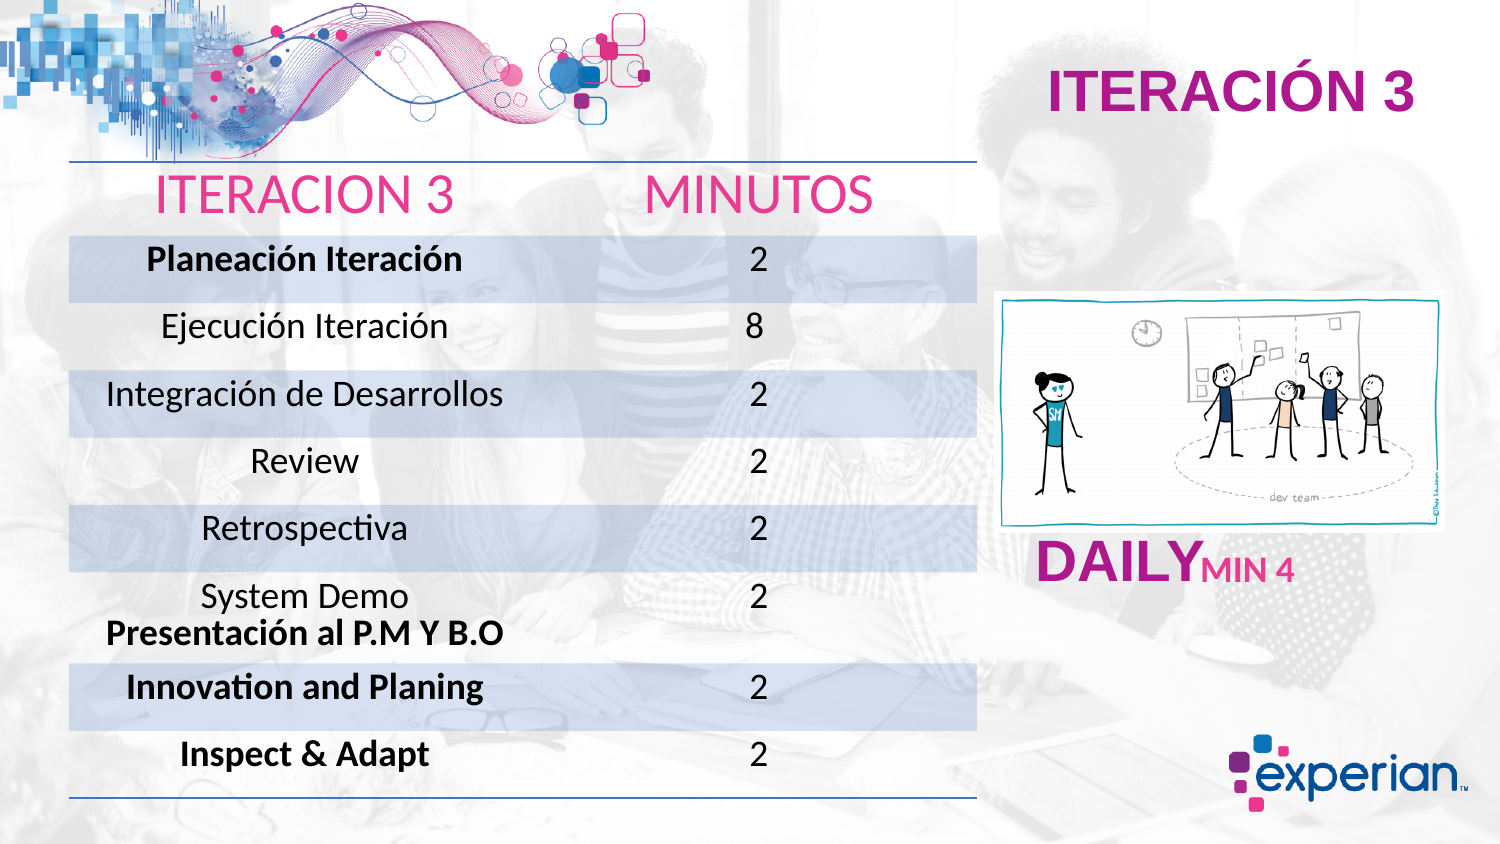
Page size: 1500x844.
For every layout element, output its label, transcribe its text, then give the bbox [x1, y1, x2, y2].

table_cell 8 [541, 303, 977, 370]
table_cell Retrospectiva [69, 505, 541, 572]
table_cell Planeación Iteración [69, 236, 541, 303]
table_cell System Demo Presentación al P.M Y B.O [69, 572, 541, 663]
table_cell 2 [541, 236, 977, 303]
table_cell Review [69, 438, 541, 505]
text_box DAILY [1005, 533, 1220, 593]
table_cell Inspect & Adapt [69, 731, 541, 797]
table_cell 2 [541, 505, 977, 572]
table_cell 2 [541, 663, 977, 731]
table_cell 2 [541, 370, 977, 438]
table_cell 2 [541, 572, 977, 663]
title ITERACIÓN 3 [137, 62, 1432, 123]
table_header ITERACION 3 [69, 163, 541, 236]
table_header MINUTOS [541, 163, 977, 236]
text_box MIN 4 [1185, 537, 1311, 598]
table_cell 2 [541, 731, 977, 797]
picture [0, 0, 1500, 844]
table_cell Innovation and Planing [69, 663, 541, 731]
table_cell Ejecución Iteración [69, 303, 541, 370]
table_cell Integración de Desarrollos [69, 370, 541, 438]
table_cell 2 [541, 438, 977, 505]
